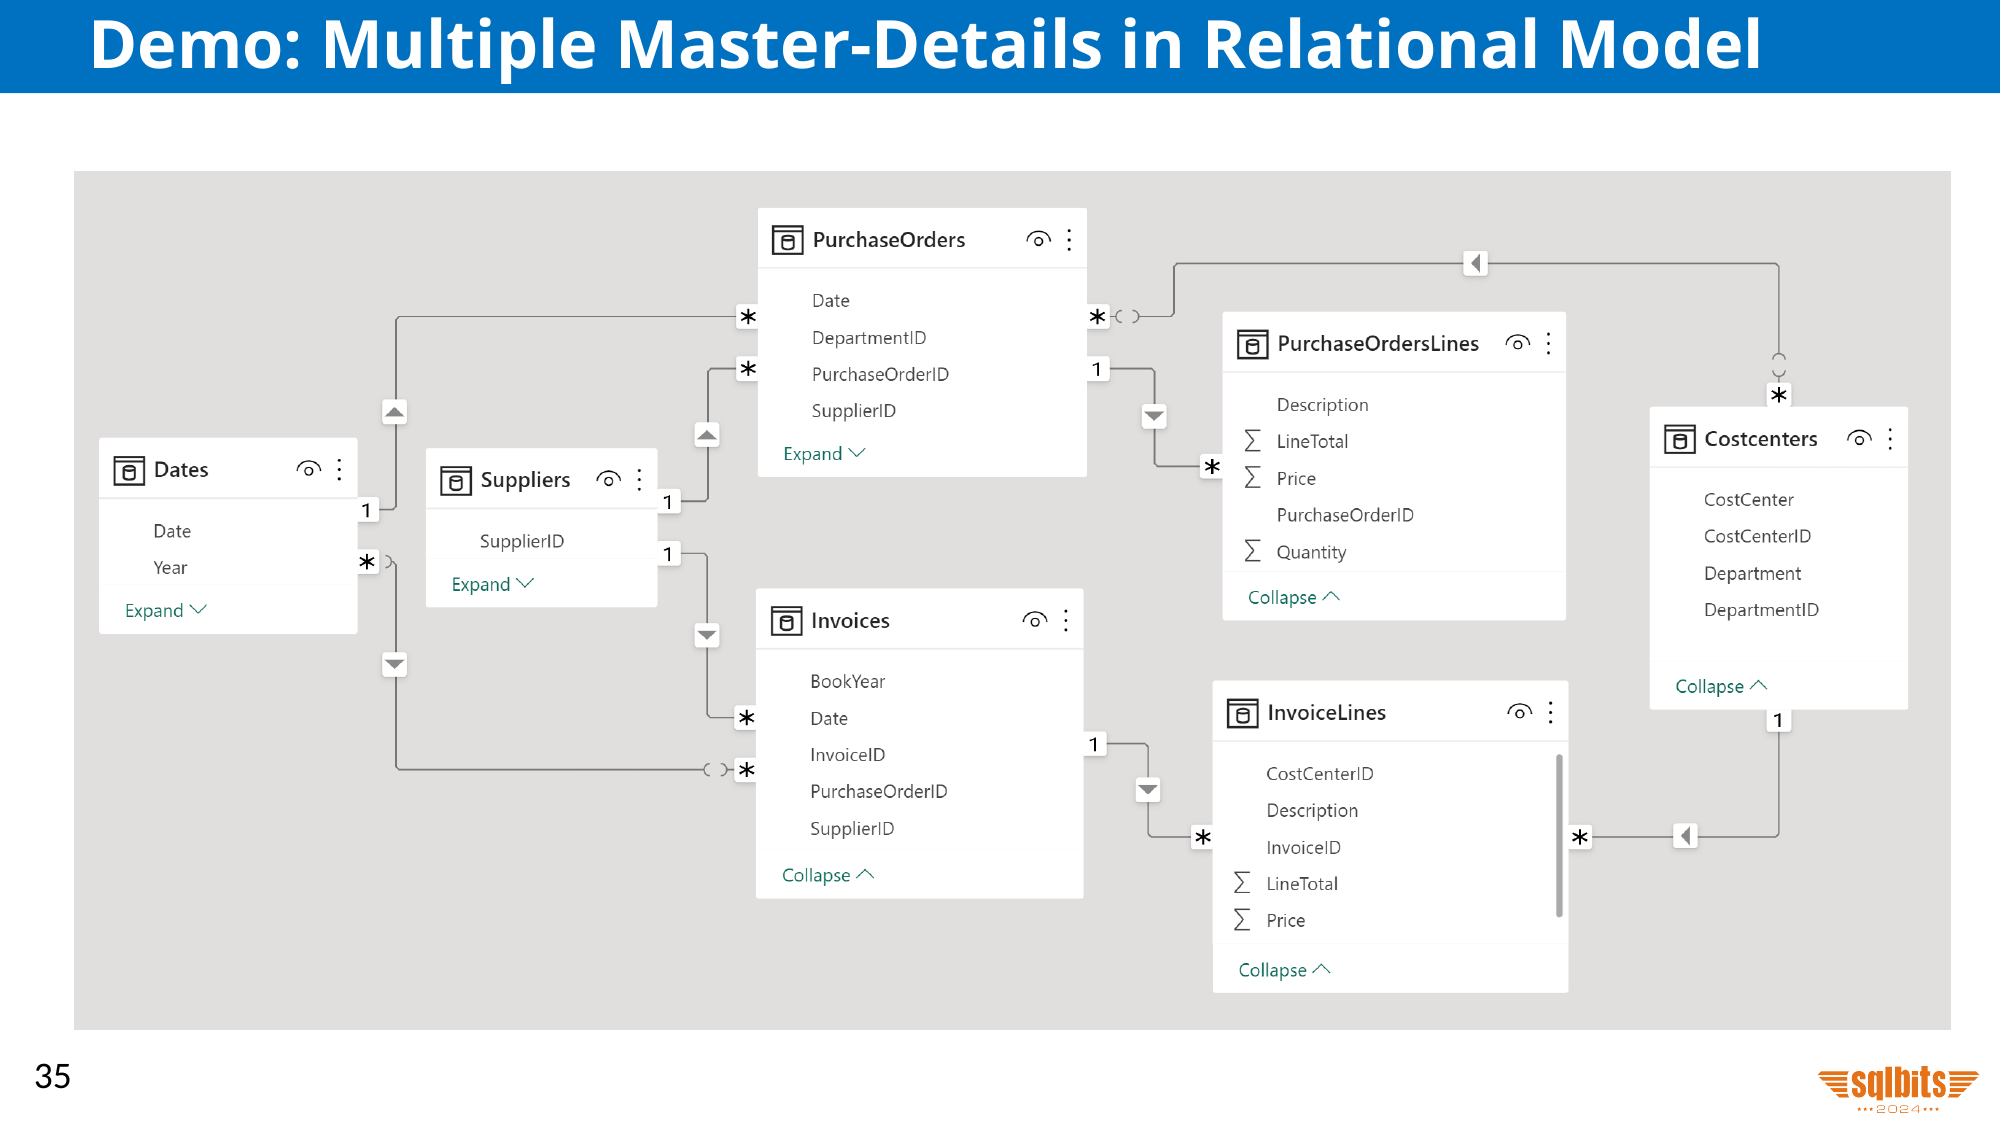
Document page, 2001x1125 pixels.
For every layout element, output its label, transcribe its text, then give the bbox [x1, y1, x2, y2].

picture [1817, 1066, 1980, 1113]
slide_number 35 [19, 1043, 150, 1104]
picture [74, 171, 1951, 1030]
title Demo: Multiple Master-Details in Relational Model [0, 0, 2000, 94]
